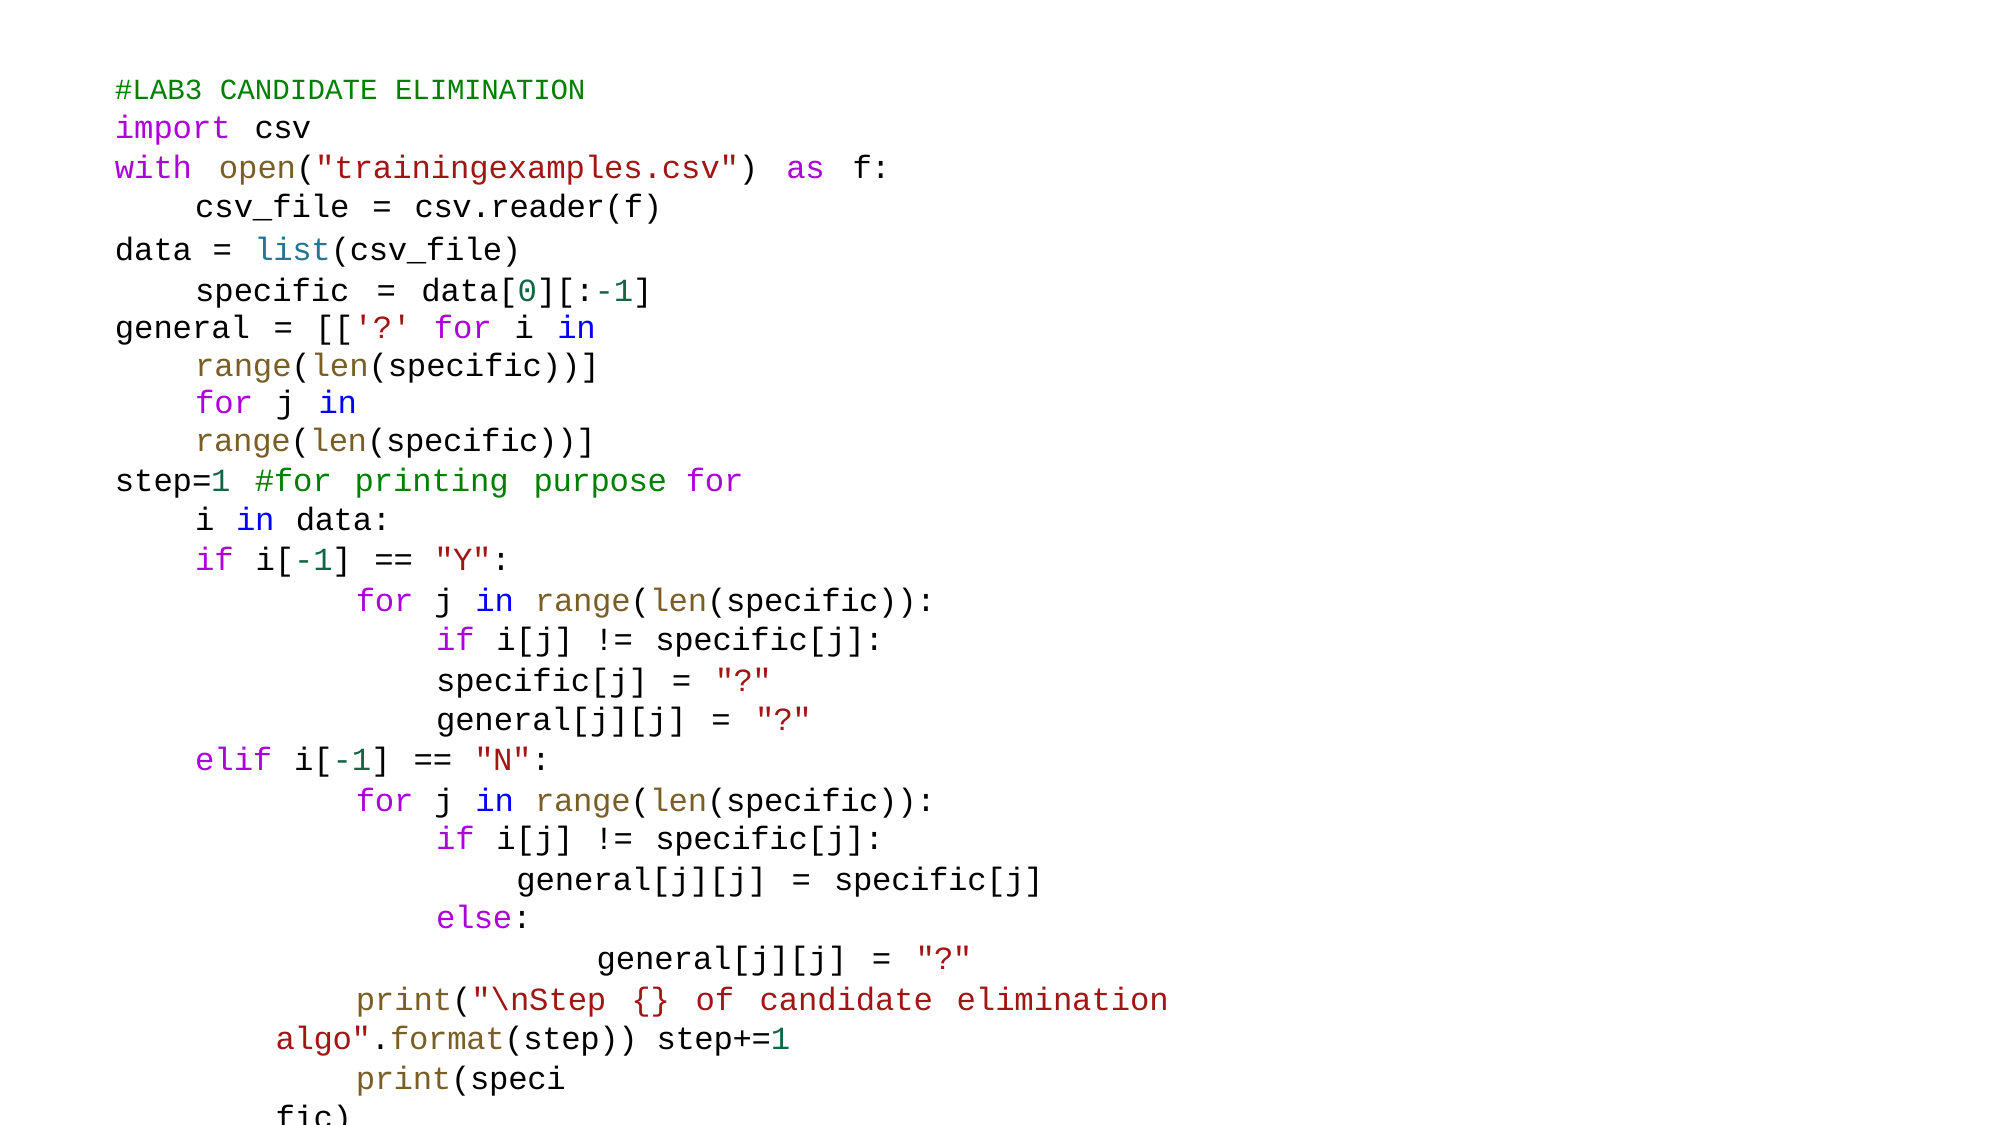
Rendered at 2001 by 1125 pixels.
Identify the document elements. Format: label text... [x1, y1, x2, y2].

text_box #LAB3 CANDIDATE ELIMINATION import csv with open("trainingexamples.csv") as f: csv_file = csv.reader(f) data = list(csv_file) specific = data[0][:-1] general = [['?' for i in range(len(specific))] for j in range(len(specific))] step=1 #for printing purpose for i in data: if i[-1] == "Y": for j in range(len(specific)): if i[j] != specific[j]: specific[j] = "?" general[j][j] = "?" elif i[-1] == "N": for j in range(len(specific)): if i[j] != specific[j]: general[j][j] = specific[j] else: general[j][j] = "?" print("\nStep {} of candidate elimination algo".format(step)) step+=1 print(specific) print(general) [112, 67, 1742, 1125]
